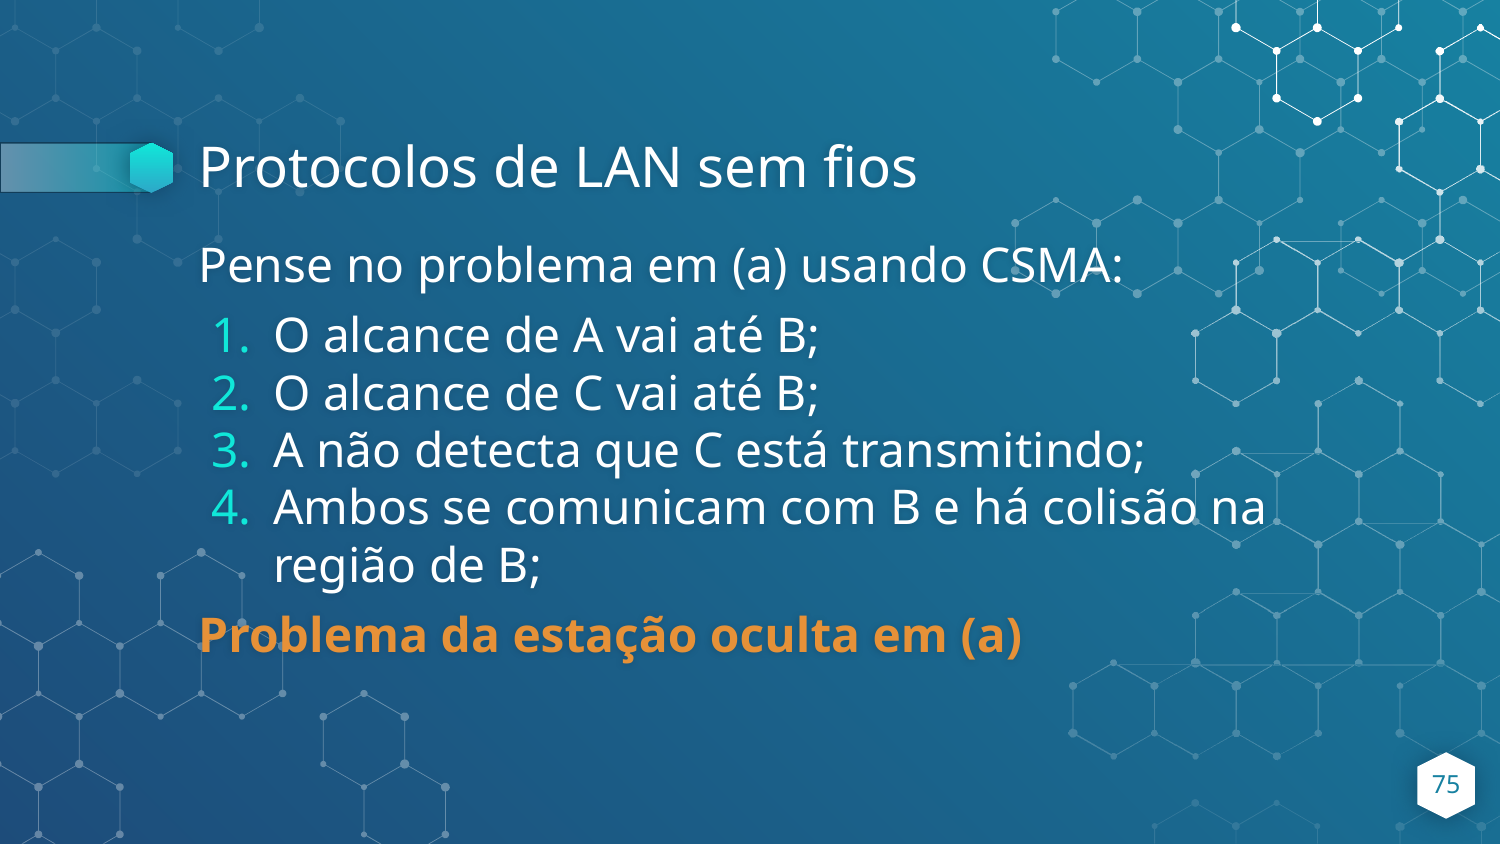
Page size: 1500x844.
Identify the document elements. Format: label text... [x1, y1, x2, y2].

list Pense no problema em (a) usando CSMA: O alcance de A vai até B; O alcance de C vai até B; A não detecta que C está transmitindo; Ambos se comunicam com B e há colisão na região de B; Problema da estação oculta em (a) [198, 234, 1302, 733]
slide_number ‹#› [1417, 752, 1475, 819]
title Protocolos de LAN sem fios [198, 140, 1302, 198]
